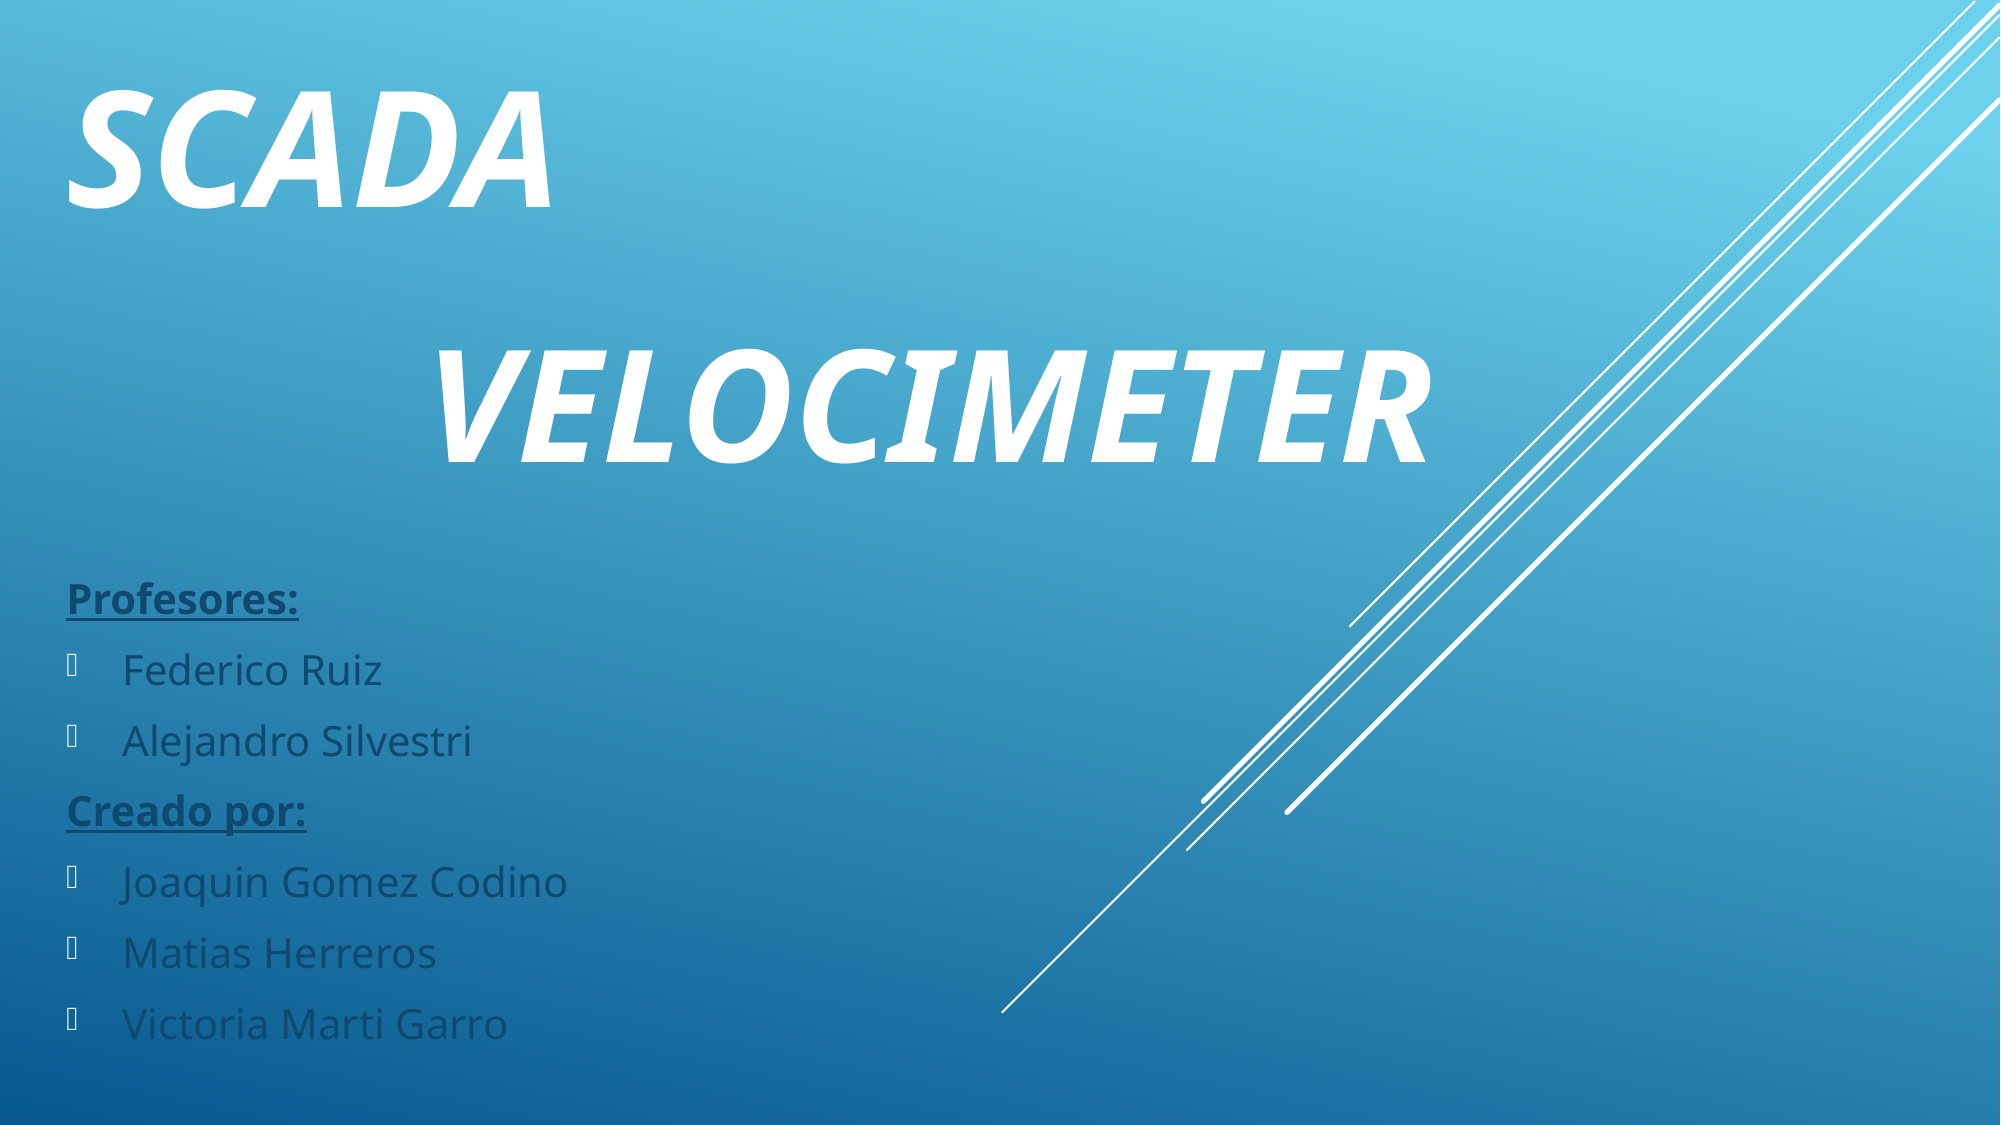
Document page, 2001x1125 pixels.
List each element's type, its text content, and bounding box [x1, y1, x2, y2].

title scada [51, 36, 821, 247]
subtitle Profesores: Federico Ruiz Alejandro Silvestri Creado por: Joaquin Gomez Codino Matias Herreros Victoria Marti Garro [51, 565, 1102, 885]
text_box VELOCIMETER [410, 298, 1461, 502]
